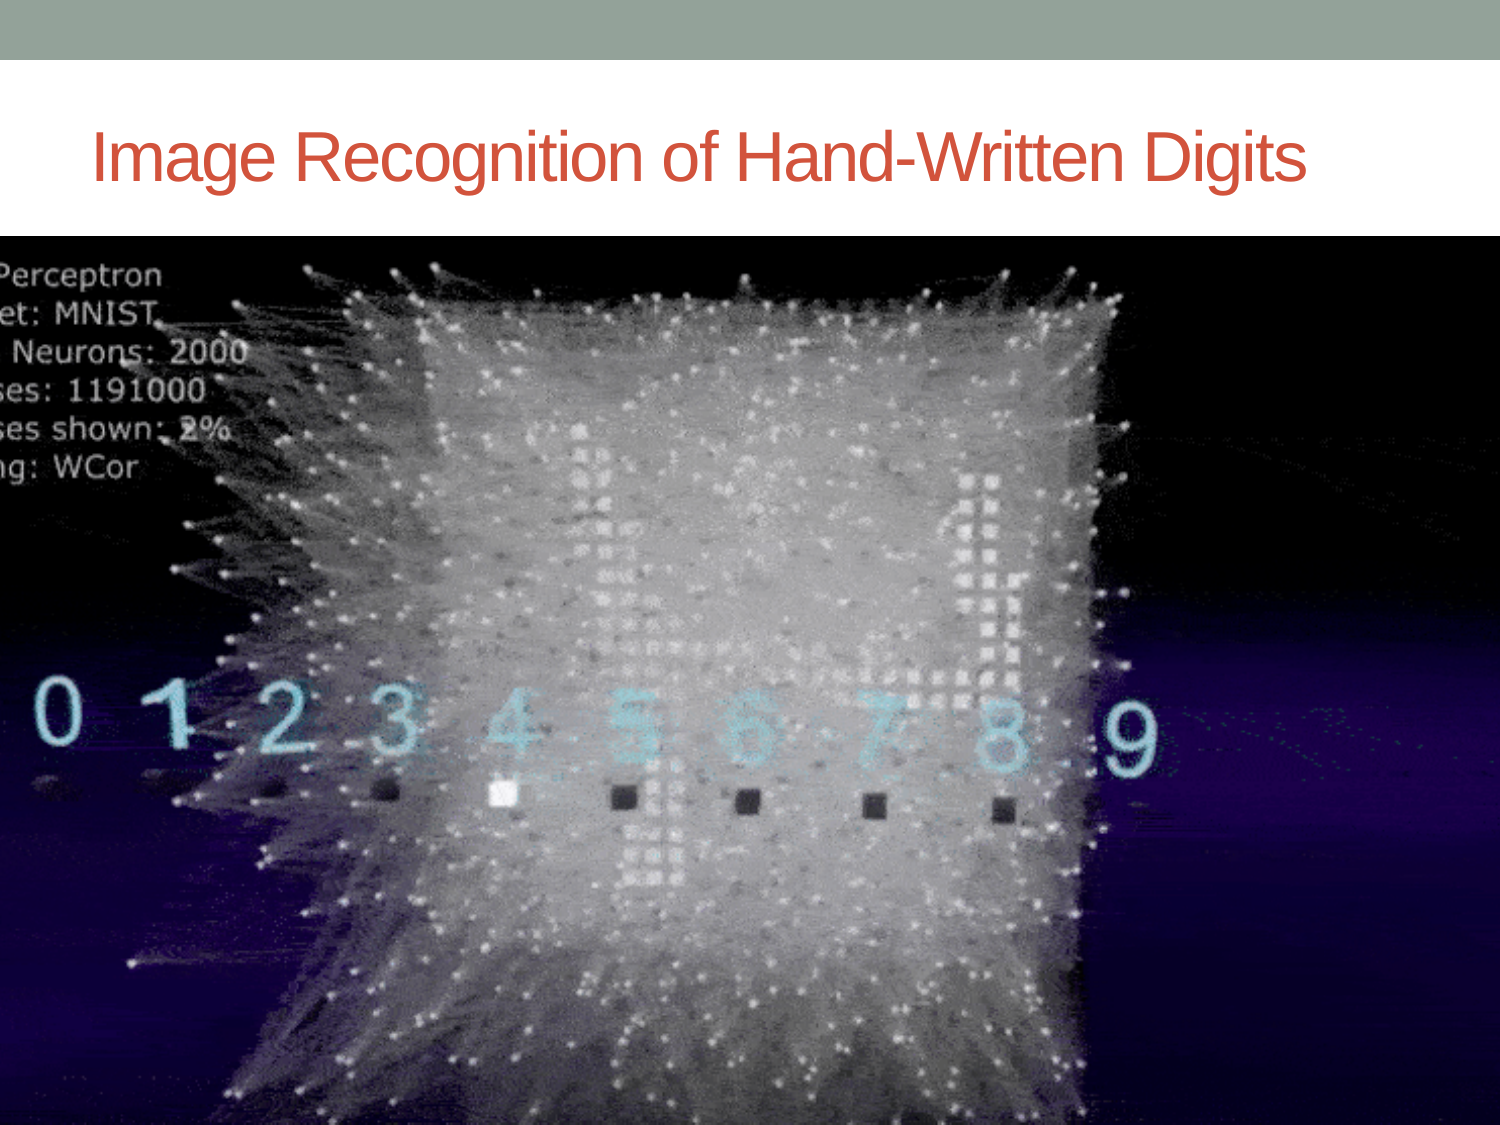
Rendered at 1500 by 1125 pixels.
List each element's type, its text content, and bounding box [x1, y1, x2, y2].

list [0, 235, 1500, 1125]
title Image Recognition of Hand-Written Digits [75, 72, 1425, 233]
